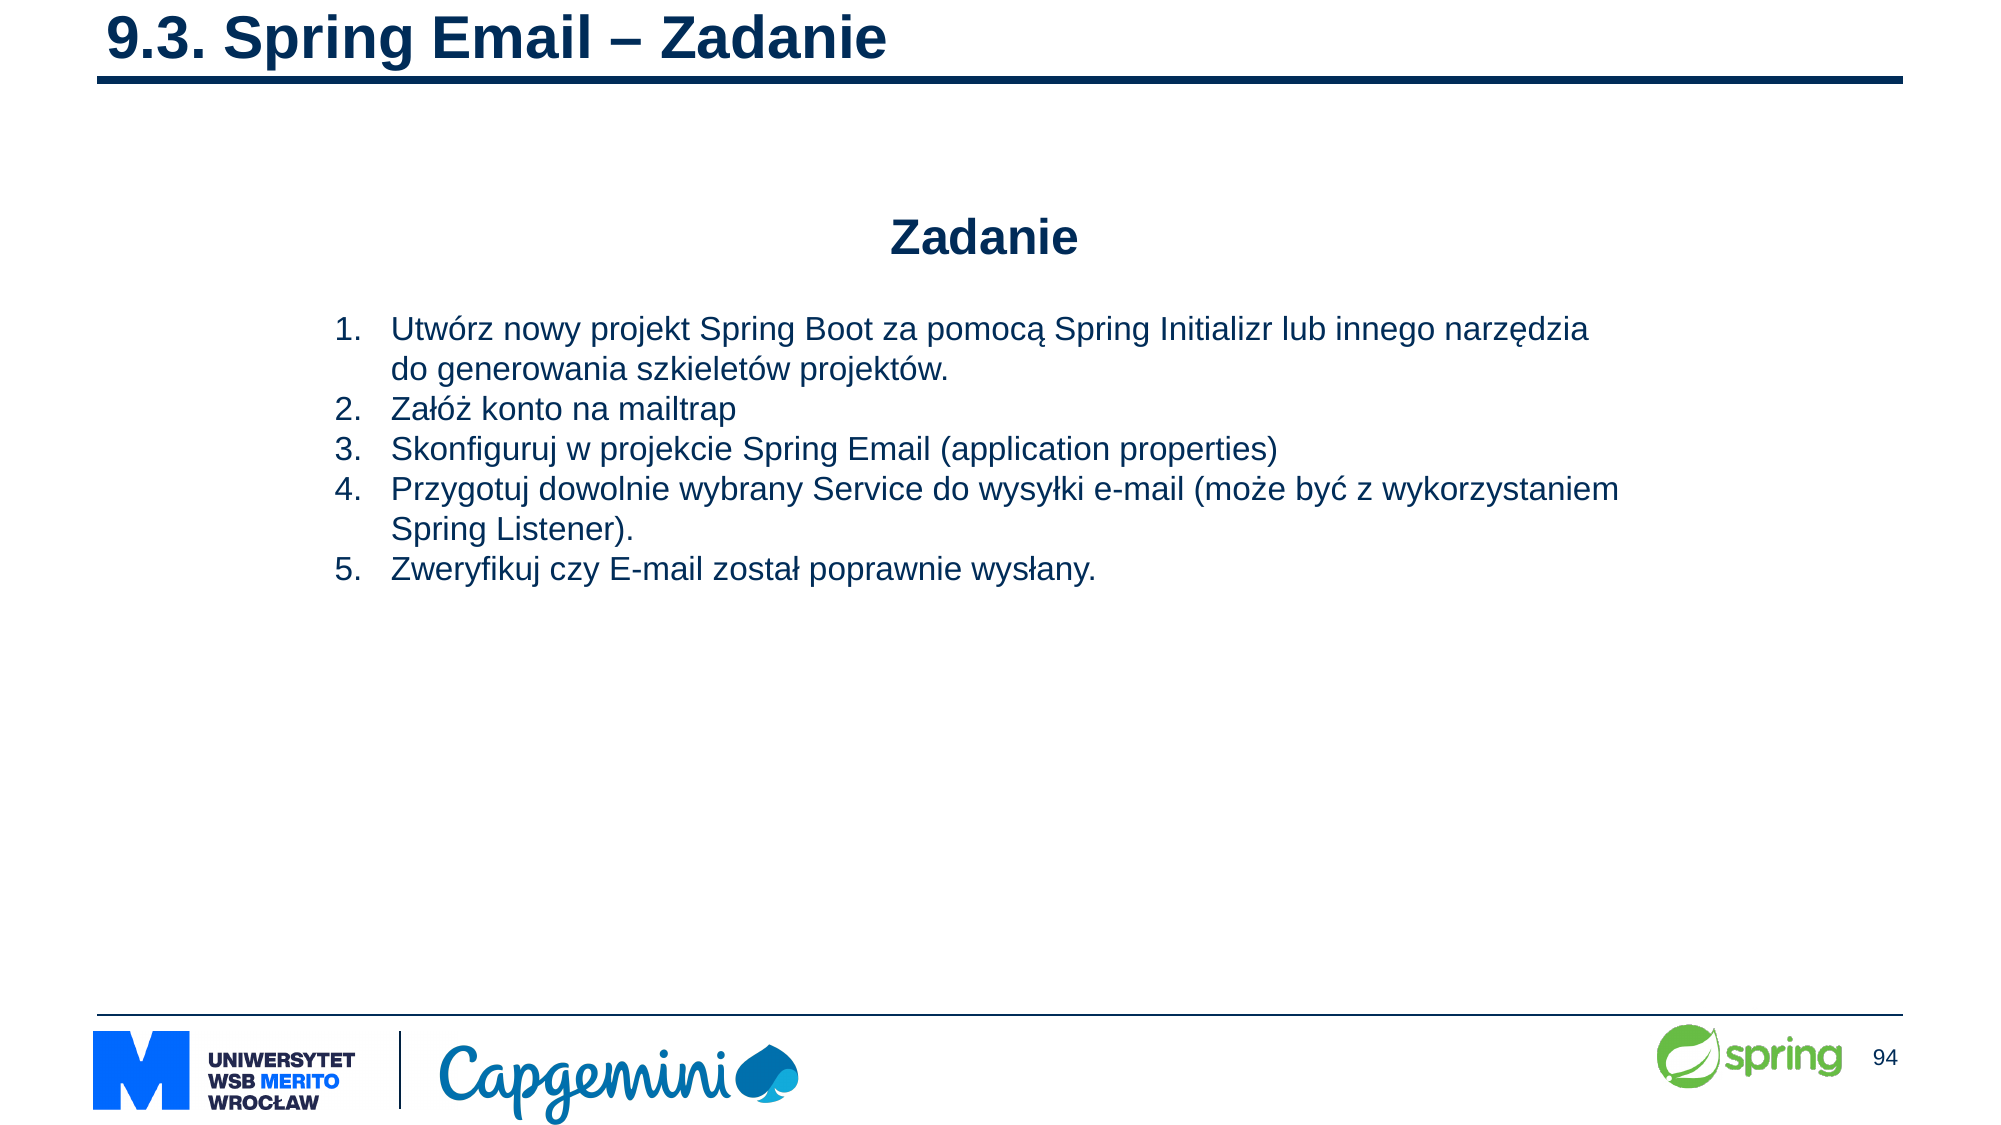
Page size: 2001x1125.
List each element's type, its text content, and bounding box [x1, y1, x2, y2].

text_box Zadanie [297, 196, 1673, 272]
picture [1650, 1006, 1847, 1107]
slide_number 94 [1852, 1042, 1899, 1071]
picture [93, 1030, 399, 1110]
text_box Utwórz nowy projekt Spring Boot za pomocą Spring Initializr lub innego narzędzia do generowania szkieletów projektów. Załóż konto na mailtrap Skonfiguruj w projekcie Spring Email (application properties) Przygotuj dowolnie wybrany Service do wysyłki e-mail (może być z wykorzystaniem Spring Listener). Zweryfikuj czy E-mail został poprawnie wysłany. [319, 300, 1651, 595]
picture [401, 962, 813, 1125]
title 9.3. Spring Email – Zadanie [105, 6, 1822, 80]
